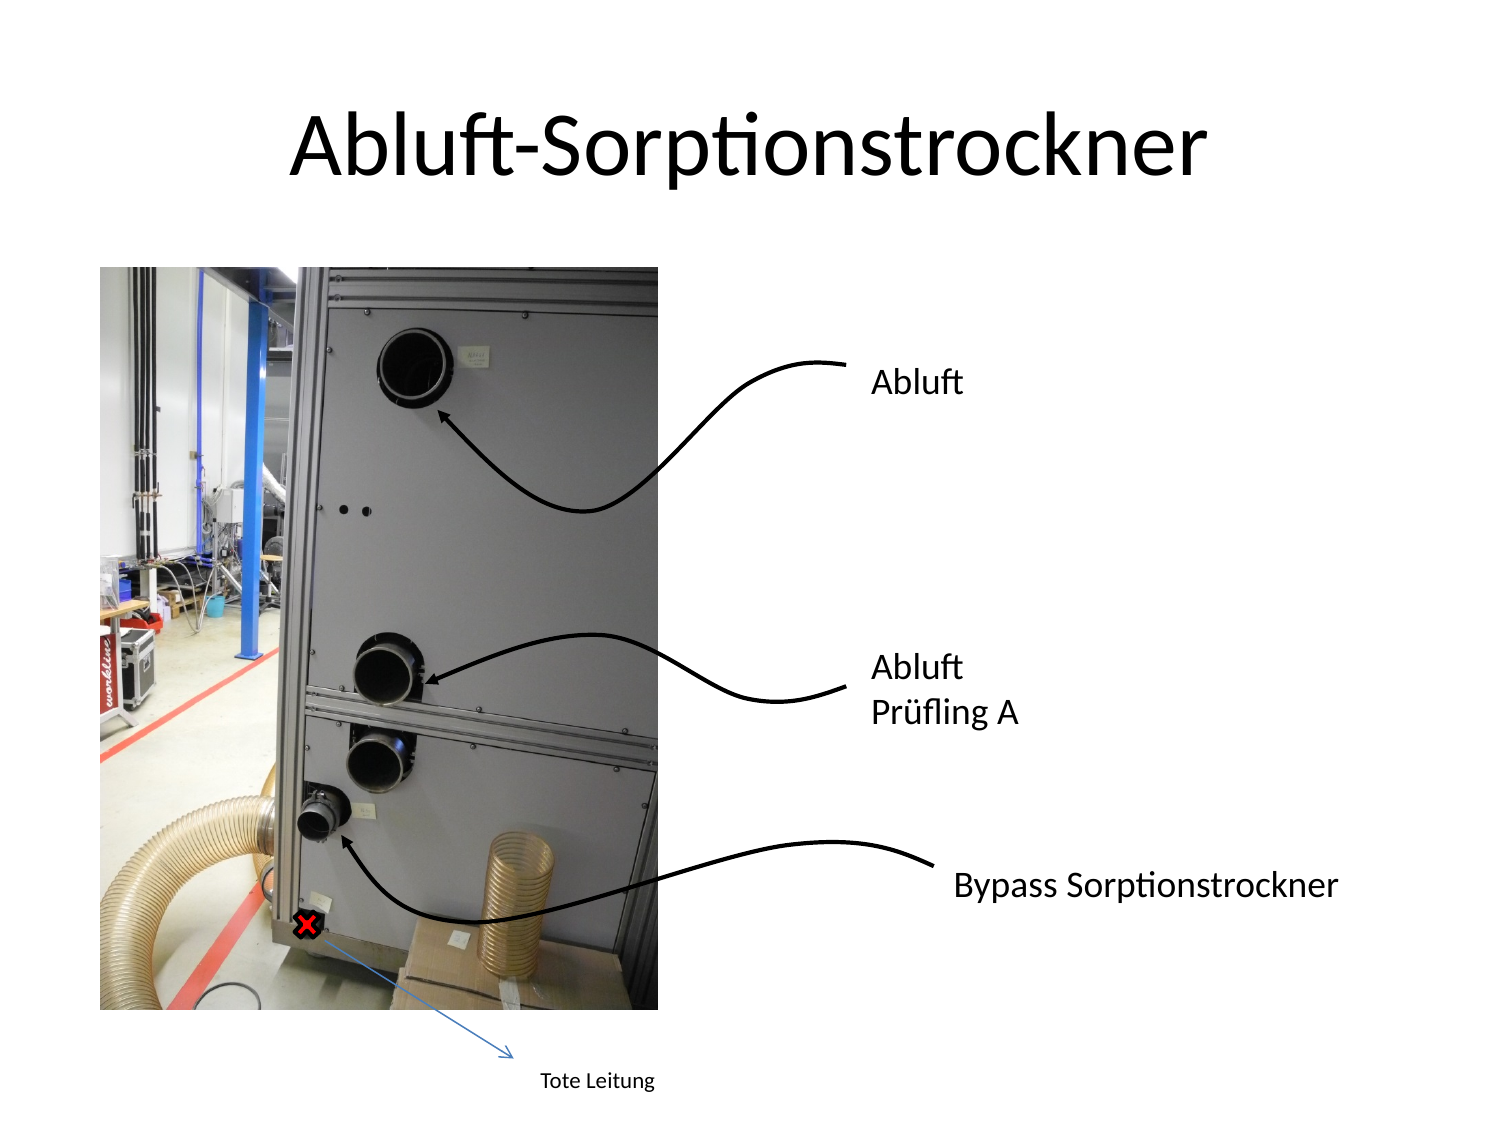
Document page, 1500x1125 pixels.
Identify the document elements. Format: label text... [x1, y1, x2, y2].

text_box [663, 360, 847, 468]
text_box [324, 940, 514, 1059]
text_box Tote Leitung [525, 1058, 798, 1101]
text_box [663, 839, 935, 880]
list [100, 266, 658, 1010]
text_box Abluft [856, 349, 1176, 410]
text_box [663, 653, 847, 704]
title Abluft-Sorptionstrockner [75, 45, 1425, 233]
text_box Abluft Prüfling A [856, 634, 1105, 740]
text_box Bypass Sorptionstrockner [938, 852, 1412, 913]
